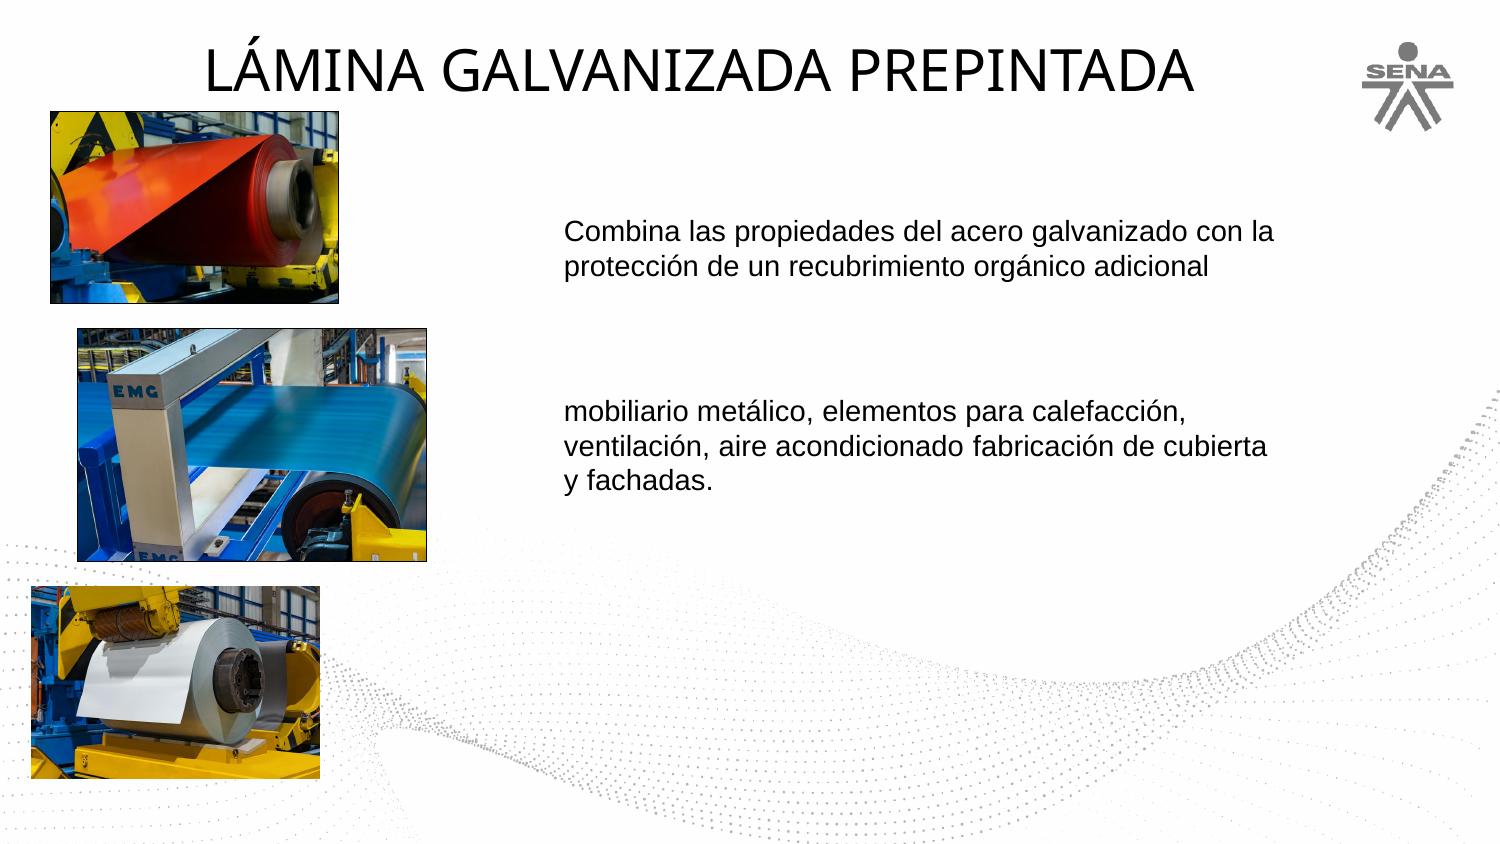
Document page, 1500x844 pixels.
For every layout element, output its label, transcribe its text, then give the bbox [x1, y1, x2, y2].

picture [77, 328, 427, 562]
picture [31, 586, 320, 779]
text_box LÁMINA GALVANIZADA PREPINTADA [31, 25, 1367, 111]
text_box mobiliario metálico, elementos para calefacción, ventilación, aire acondicionado fabricación de cubierta y fachadas. [549, 384, 1300, 505]
text_box Combina las propiedades del acero galvanizado con la protección de un recubrimiento orgánico adicional [549, 205, 1300, 290]
picture [50, 111, 339, 304]
